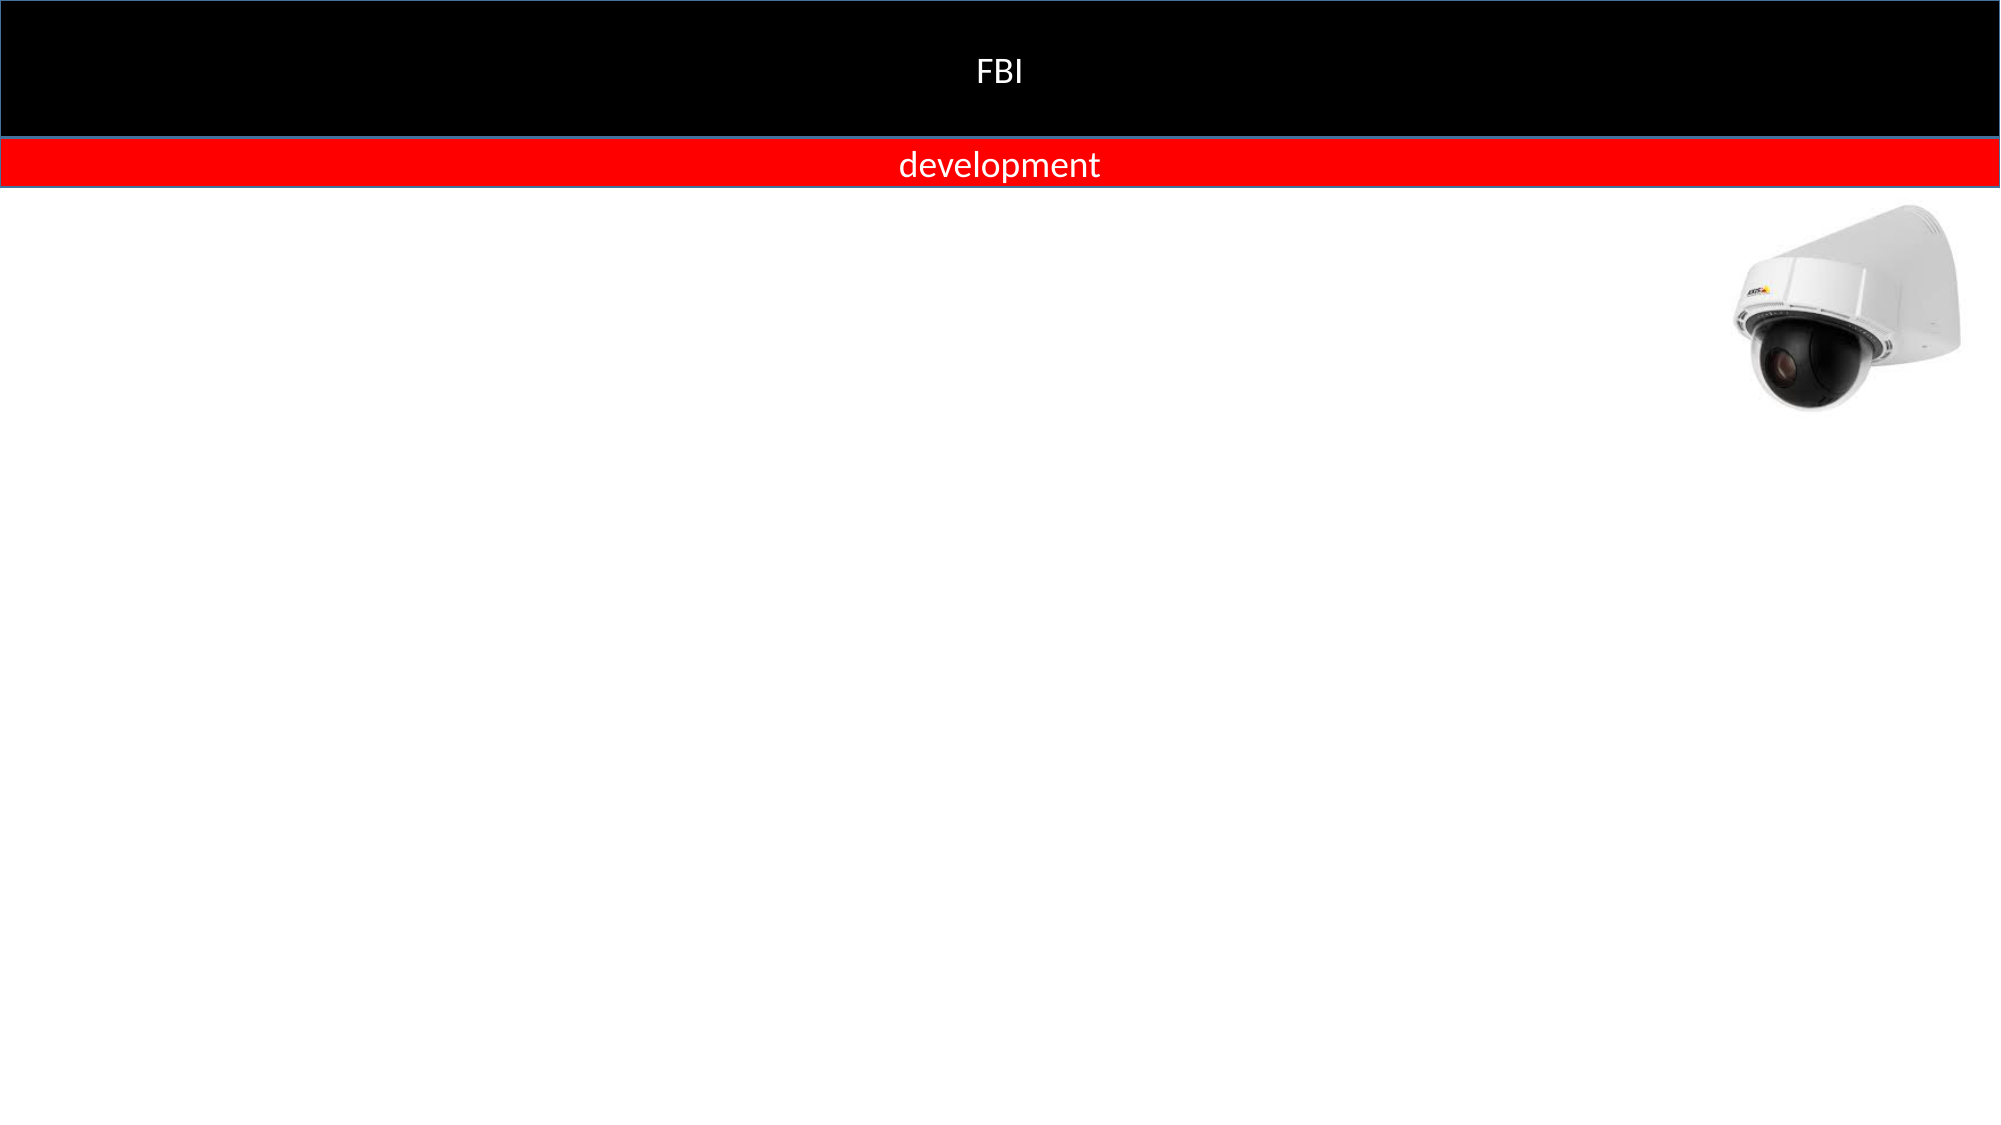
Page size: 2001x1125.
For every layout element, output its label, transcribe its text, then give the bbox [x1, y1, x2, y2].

text_box FBI [0, 0, 2000, 136]
text_box development [0, 136, 2000, 188]
picture [1722, 190, 1978, 447]
